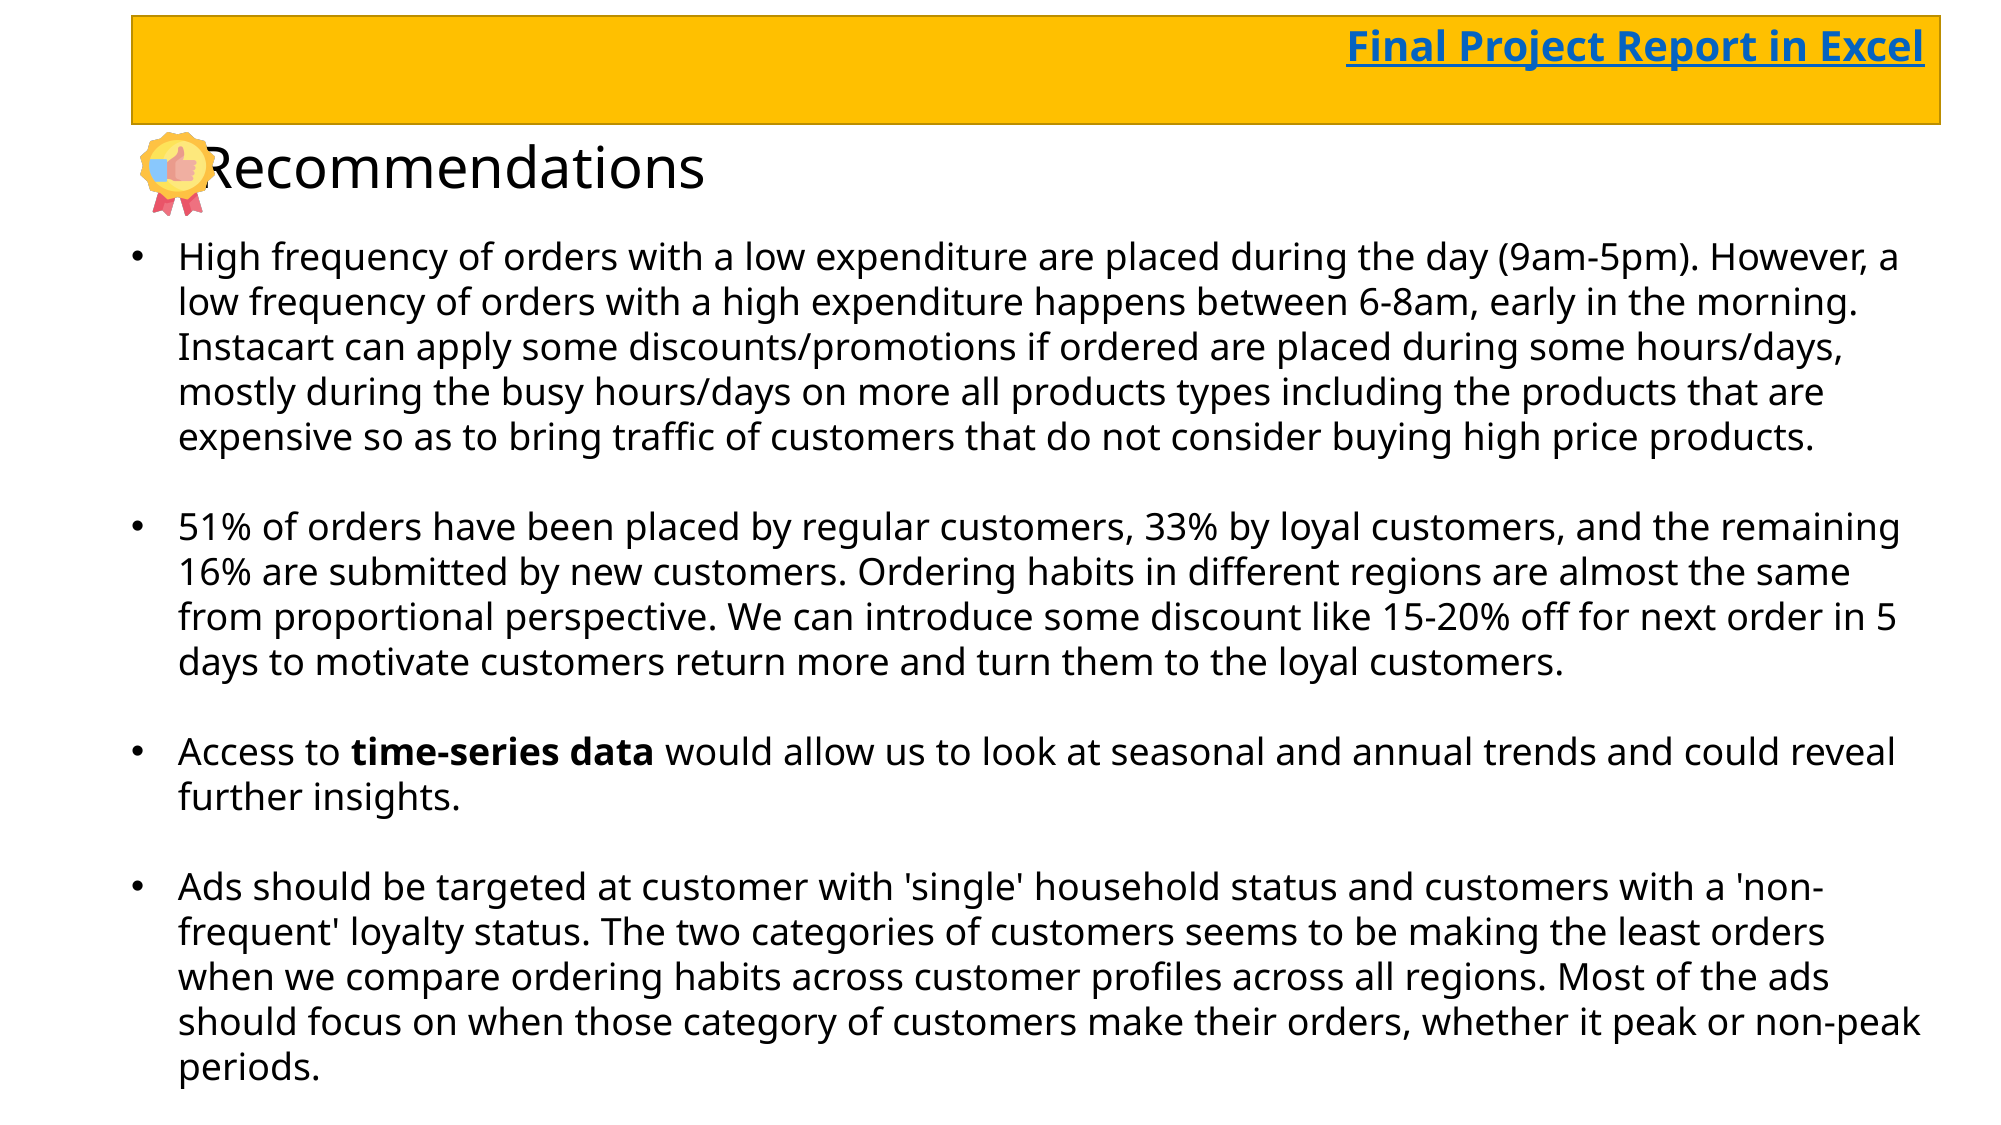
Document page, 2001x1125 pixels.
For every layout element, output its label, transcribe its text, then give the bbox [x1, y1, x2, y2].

picture [131, 132, 224, 216]
text_box High frequency of orders with a low expenditure are placed during the day (9am-5pm). However, a low frequency of orders with a high expenditure happens between 6-8am, early in the morning. Instacart can apply some discounts/promotions if ordered are placed during some hours/days, mostly during the busy hours/days on more all products types including the products that are expensive so as to bring traffic of customers that do not consider buying high price products. 51% of orders have been placed by regular customers, 33% by loyal customers, and the remaining 16% are submitted by new customers. Ordering habits in different regions are almost the same from proportional perspective. We can introduce some discount like 15-20% off for next order in 5 days to motivate customers return more and turn them to the loyal customers. Access to time-series data would allow us to look at seasonal and annual trends and could reveal further insights. Ads should be targeted at customer with 'single' household status and customers with a 'non-frequent' loyalty status. The two categories of customers seems to be making the least orders when we compare ordering habits across customer profiles across all regions. Most of the ads should focus on when those category of customers make their orders, whether it peak or non-peak periods. [116, 225, 1940, 1125]
text_box Final Project Report in Excel [131, 15, 1941, 125]
title Recommendations [107, 130, 1863, 210]
